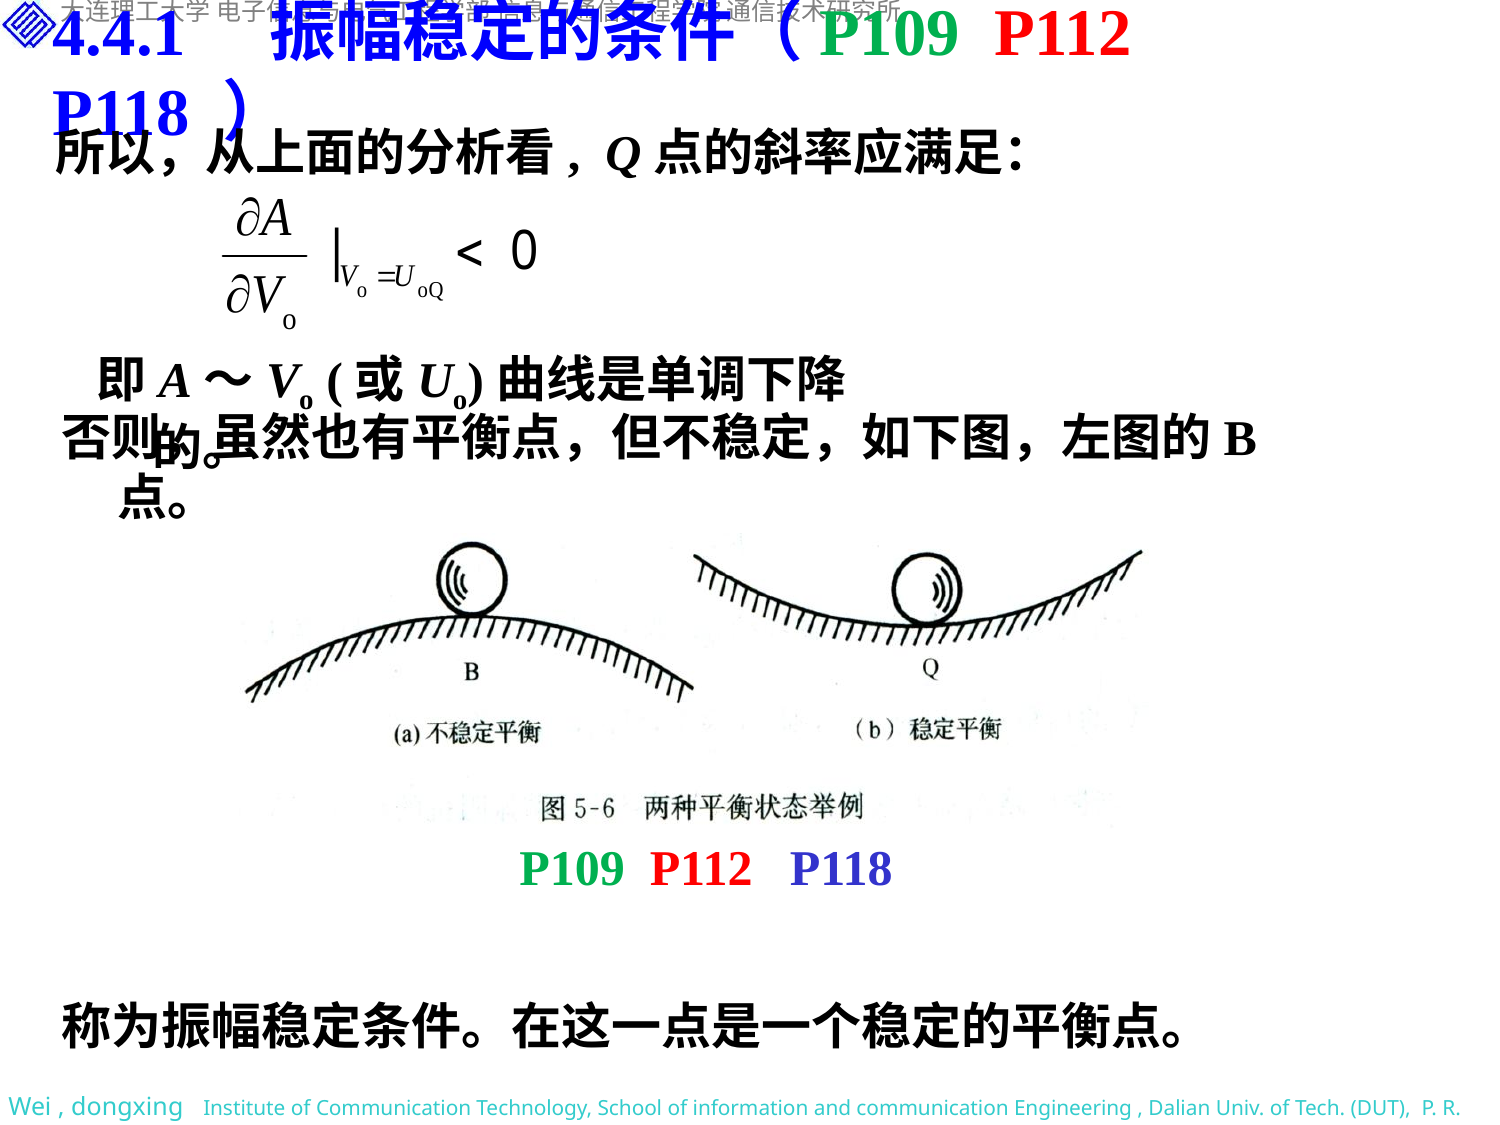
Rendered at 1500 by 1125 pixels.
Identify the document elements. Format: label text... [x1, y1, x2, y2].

text_box P109 P112 P118 [504, 837, 925, 903]
picture [239, 532, 1149, 829]
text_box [213, 178, 545, 341]
text_box 称为振幅稳定条件。在这一点是一个稳定的平衡点。 [47, 987, 1317, 1071]
text_box 所以，从上面的分析看, Q点的斜率应满足： [41, 113, 1149, 197]
title 4.4.1 振幅稳定的条件（P109 P112 P118 ） [37, 37, 1459, 100]
text_box 否则，虽然也有平衡点，但不稳定，如下图，左图的B点。 [46, 398, 1383, 482]
text_box 即A～Vo (或Uo)曲线是单调下降的。 [81, 339, 927, 398]
picture [0, 0, 59, 49]
